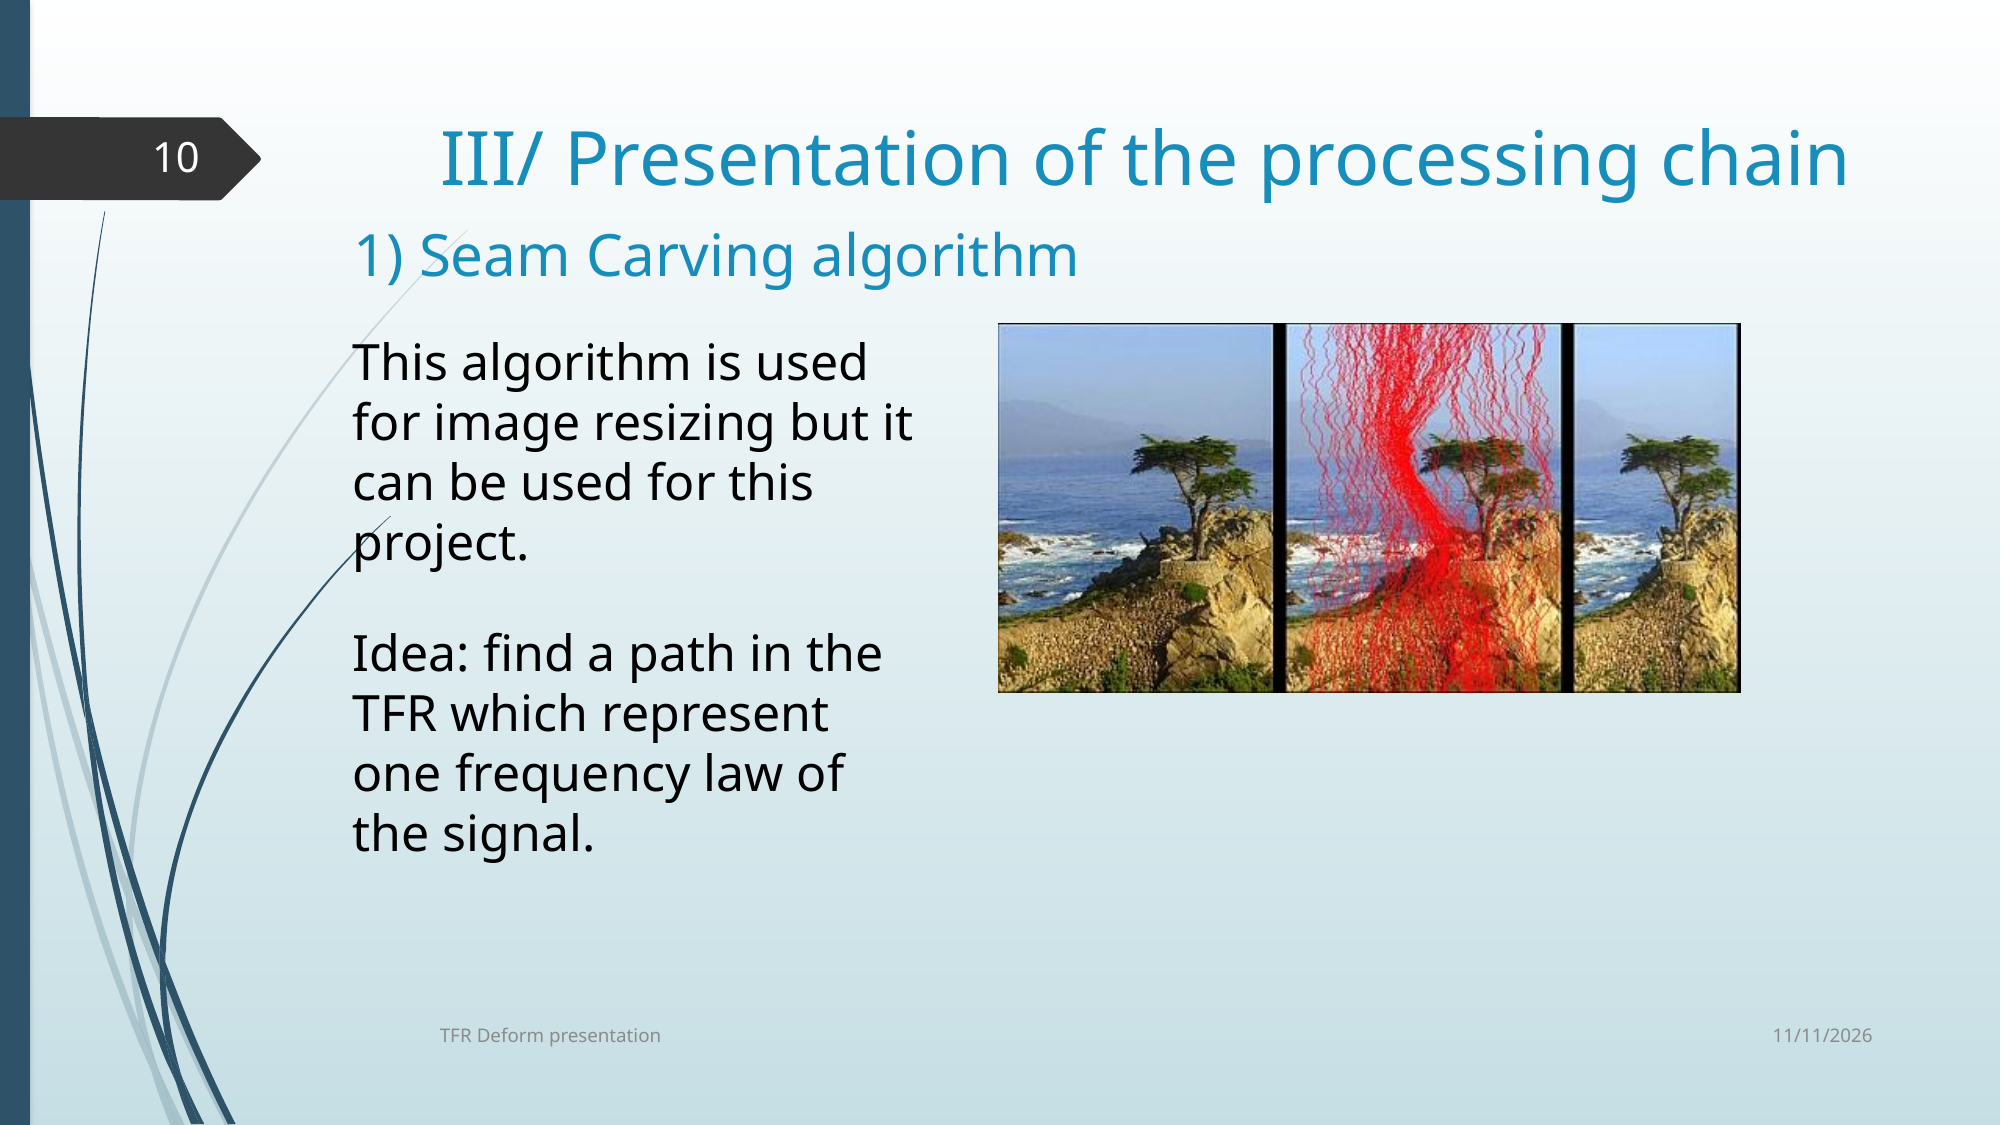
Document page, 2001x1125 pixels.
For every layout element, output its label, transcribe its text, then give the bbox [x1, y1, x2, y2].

title III/ Presentation of the processing chain [425, 102, 1888, 313]
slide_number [1699, 1005, 1888, 1067]
text_box Idea: find a path in the TFR which represent one frequency law of the signal. [338, 614, 939, 870]
text_box 1) Seam Carving algorithm [338, 210, 1800, 324]
text_box This algorithm is used for image resizing but it can be used for this project. [338, 323, 939, 579]
footer TFR Deform presentation [424, 1006, 1675, 1067]
slide_number 10 [87, 129, 216, 190]
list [997, 323, 1741, 693]
